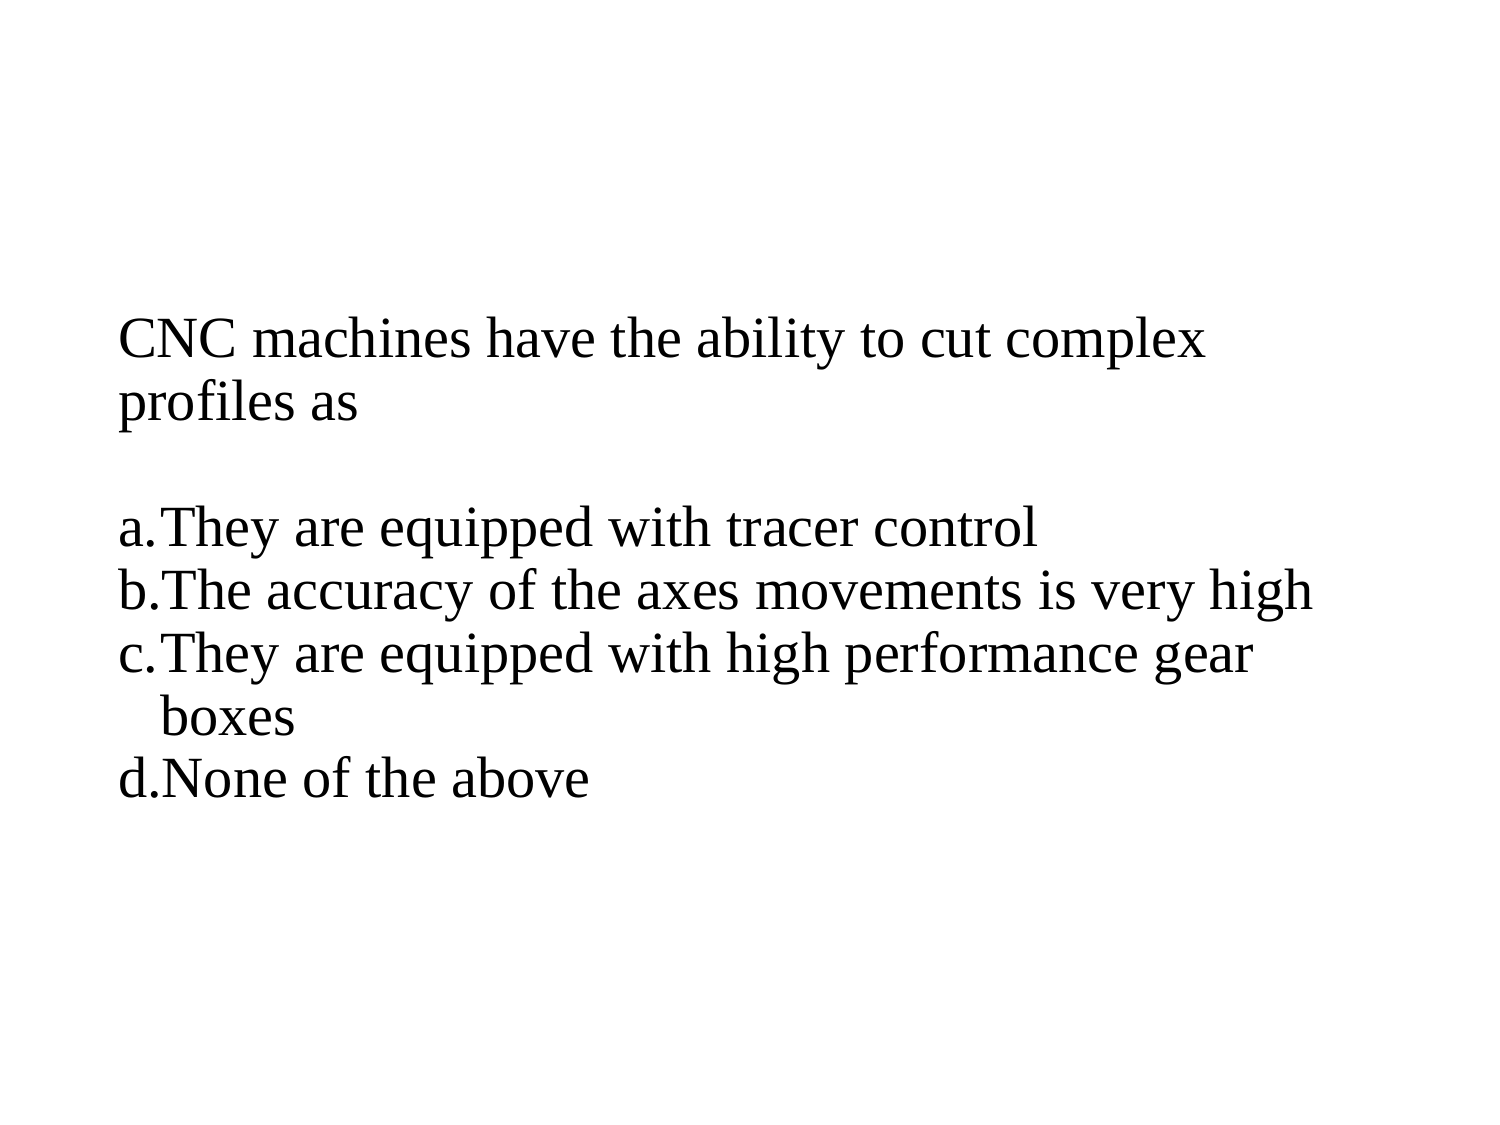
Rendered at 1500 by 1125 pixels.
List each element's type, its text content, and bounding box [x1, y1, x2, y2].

list CNC machines have the ability to cut complex profiles as They are equipped with tracer control The accuracy of the axes movements is very high They are equipped with high performance gear boxes None of the above [103, 299, 1397, 1014]
